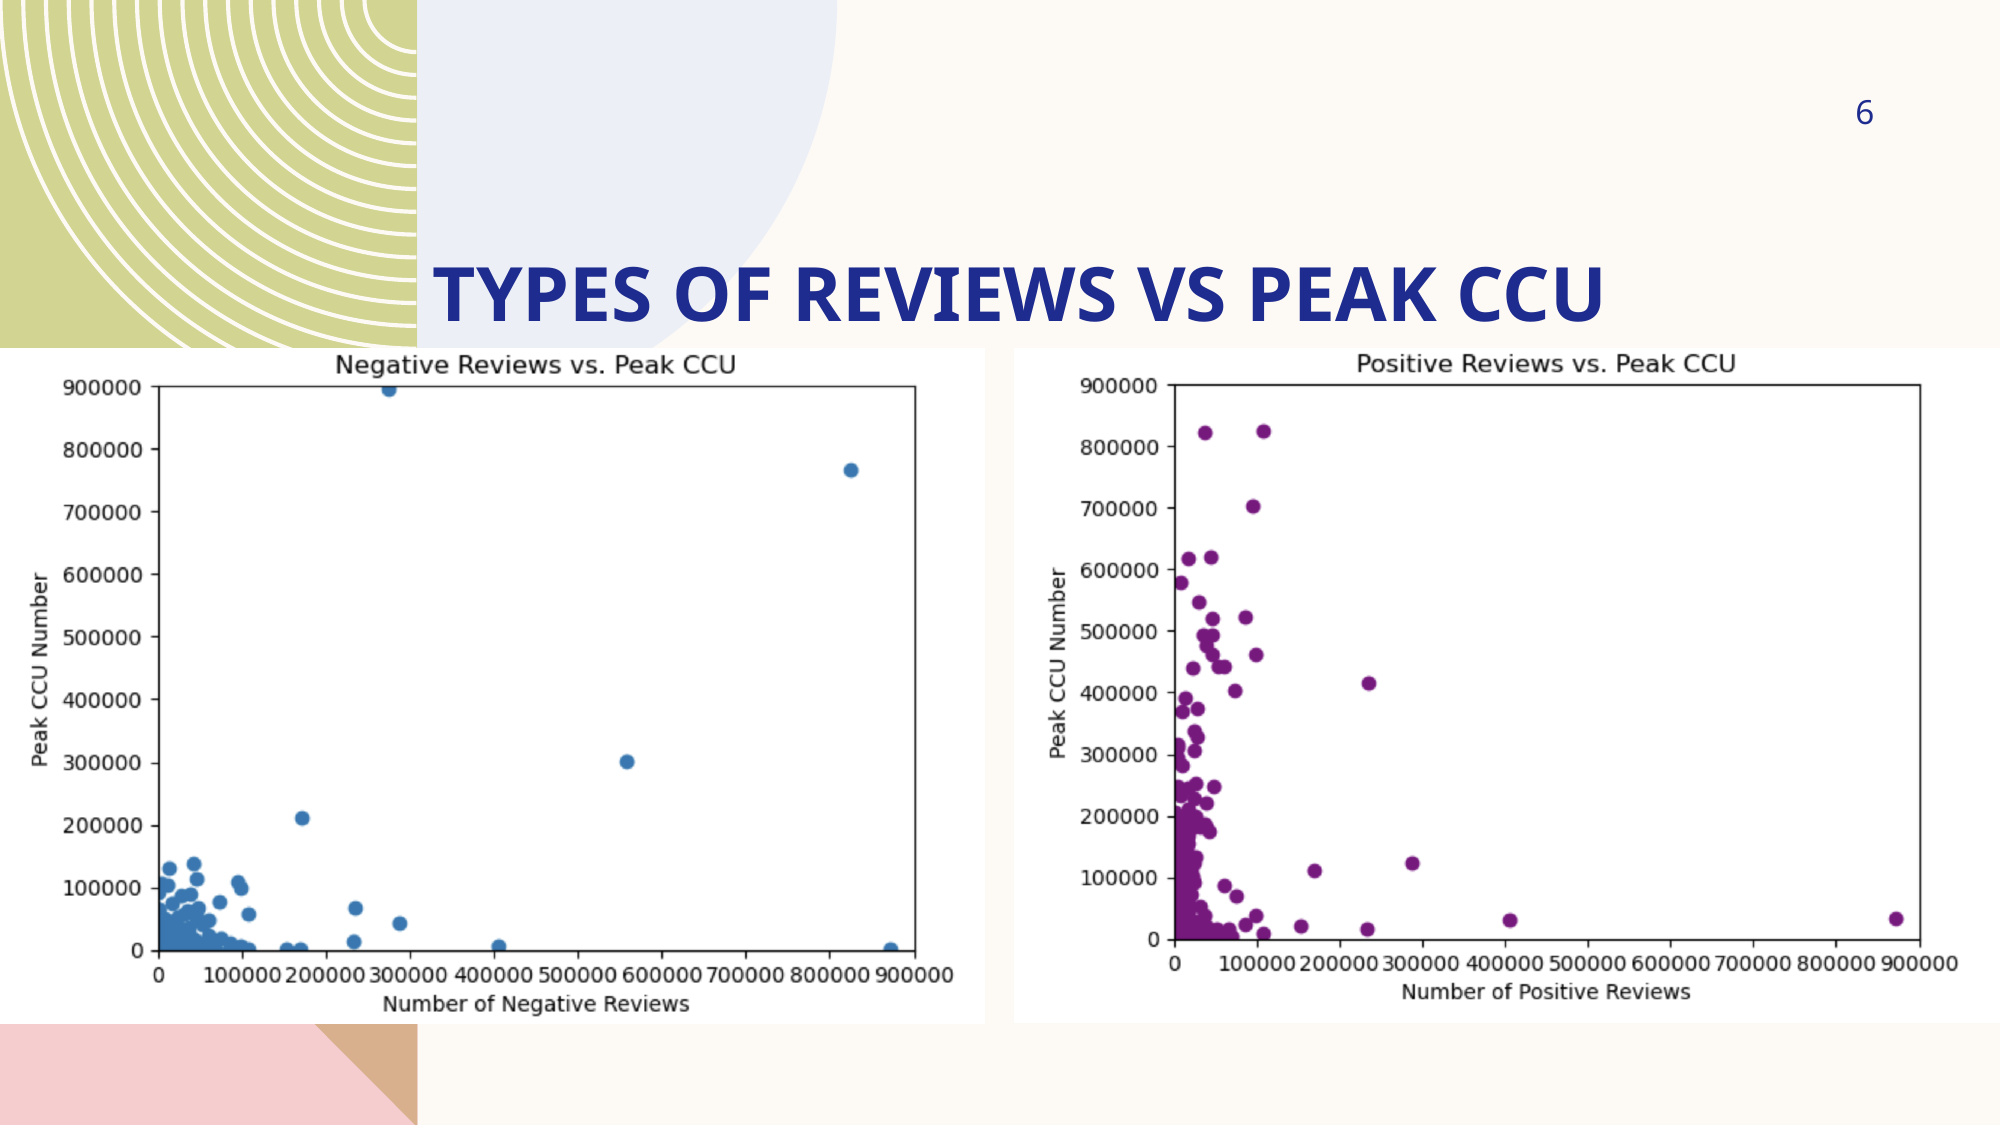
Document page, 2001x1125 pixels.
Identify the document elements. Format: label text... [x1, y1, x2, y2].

title Types of Reviews vs PEAK CCU [417, 173, 1875, 337]
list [0, 348, 985, 1024]
slide_number 6 [1699, 75, 1875, 153]
picture [1014, 347, 2000, 1023]
